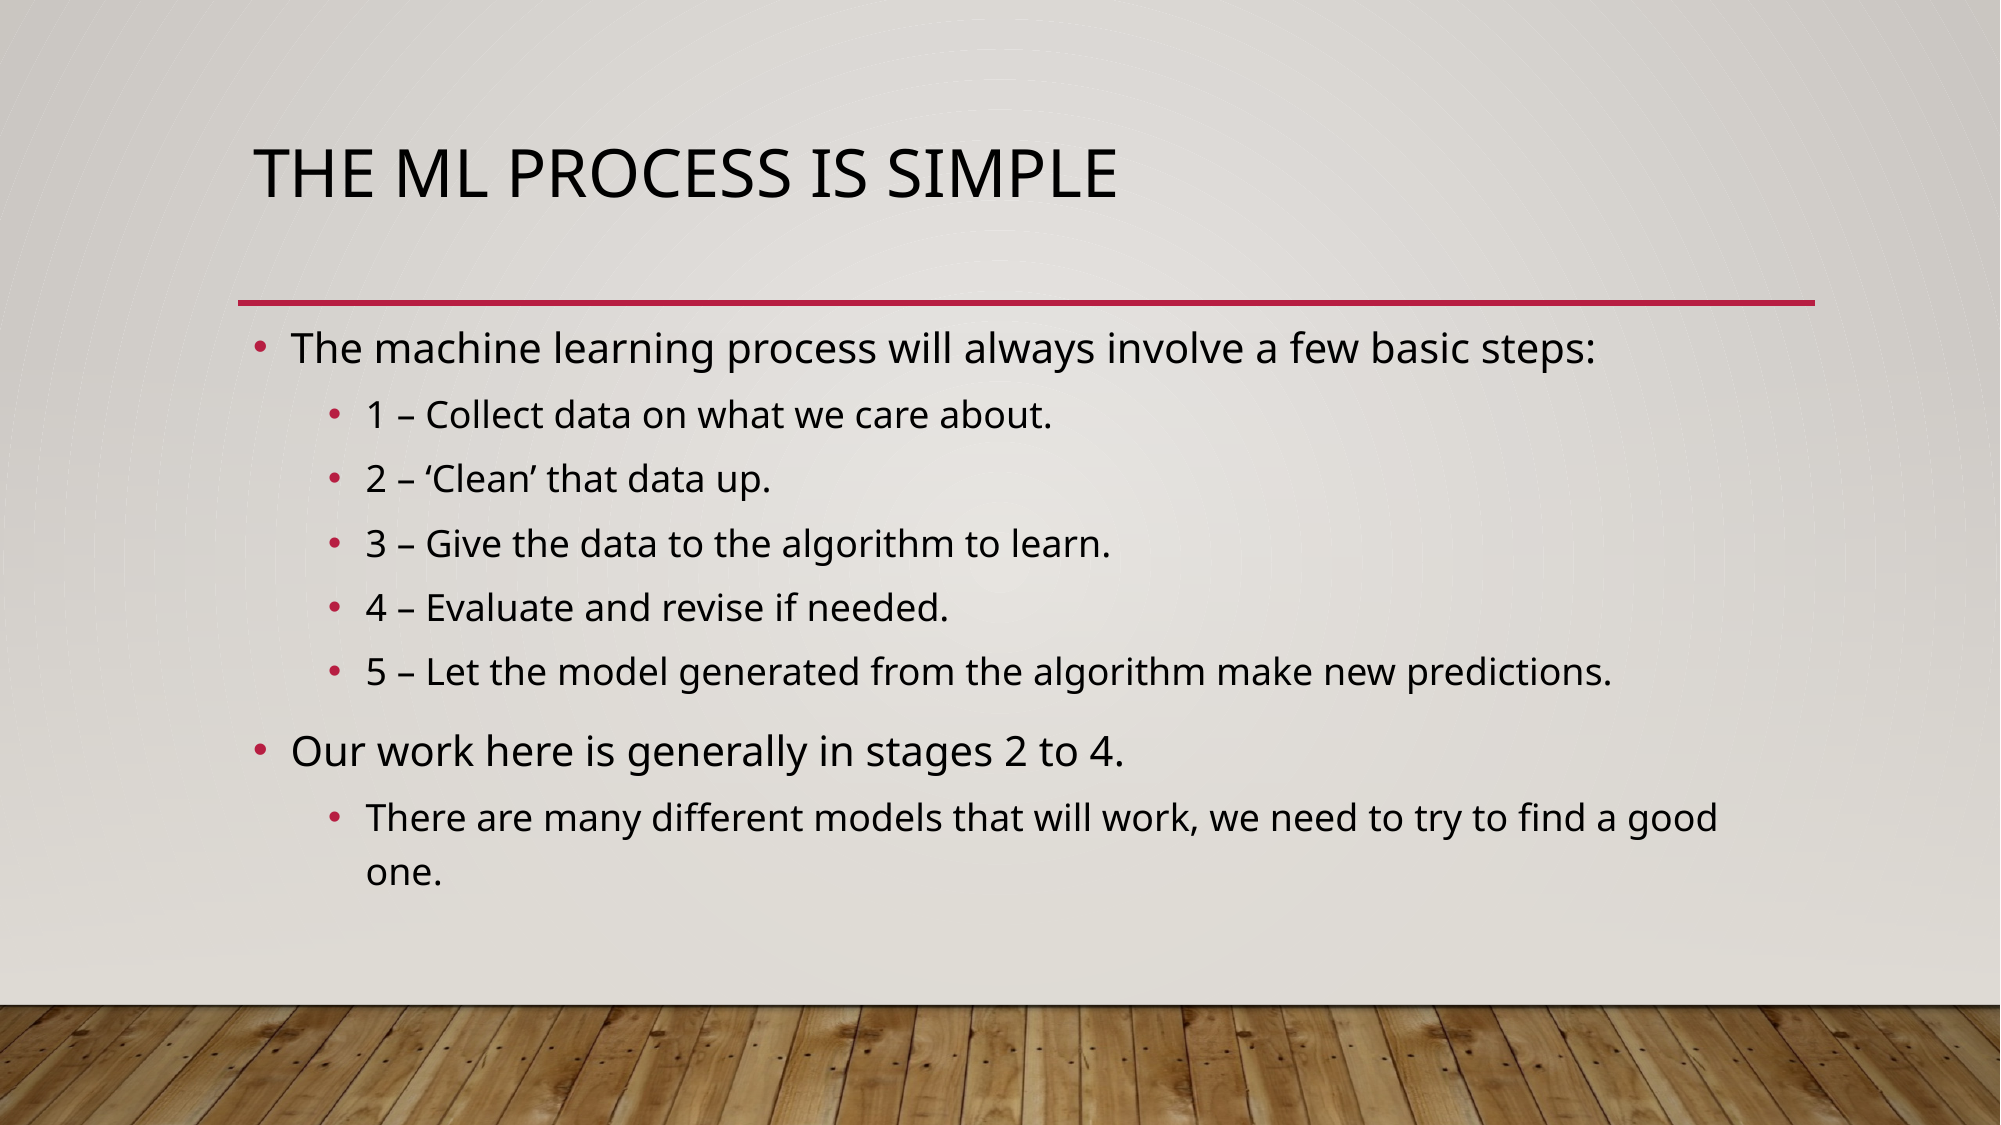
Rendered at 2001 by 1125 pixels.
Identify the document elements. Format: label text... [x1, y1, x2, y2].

list The machine learning process will always involve a few basic steps: 1 – Collect data on what we care about. 2 – ‘Clean’ that data up. 3 – Give the data to the algorithm to learn. 4 – Evaluate and revise if needed. 5 – Let the model generated from the algorithm make new predictions. Our work here is generally in stages 2 to 4. There are many different models that will work, we need to try to find a good one. [238, 304, 1814, 1006]
picture [0, 1005, 2000, 1125]
title The ML Process is Simple [238, 131, 1814, 304]
